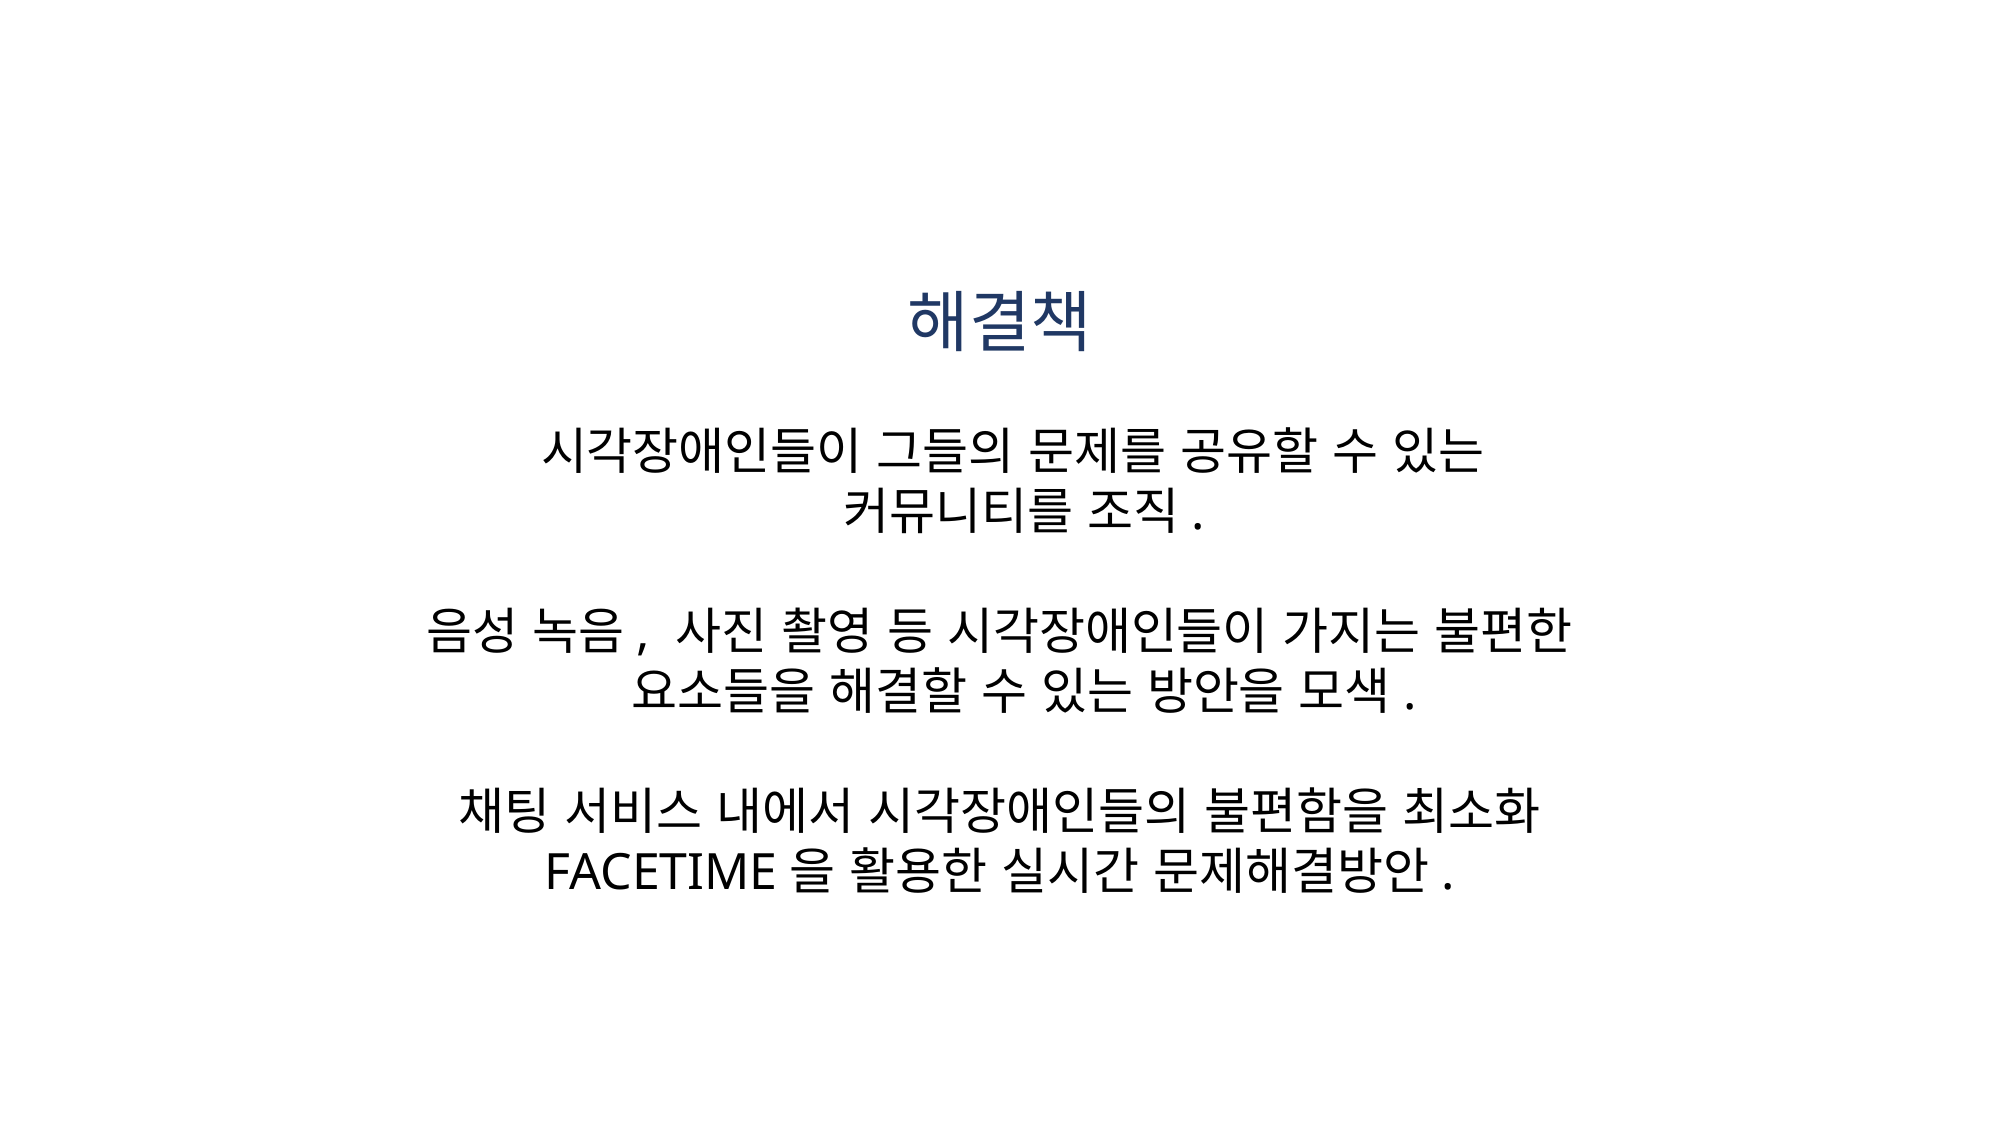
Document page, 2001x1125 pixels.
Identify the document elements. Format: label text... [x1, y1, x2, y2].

text_box 해결책 시각장애인들이 그들의 문제를 공유할 수 있는 커뮤니티를 조직. 음성 녹음, 사진 촬영 등 시각장애인들이 가지는 불편한 요소들을 해결할 수 있는 방안을 모색. 채팅 서비스 내에서 시각장애인들의 불편함을 최소화 FACETIME을 활용한 실시간 문제해결방안. [390, 272, 1610, 907]
